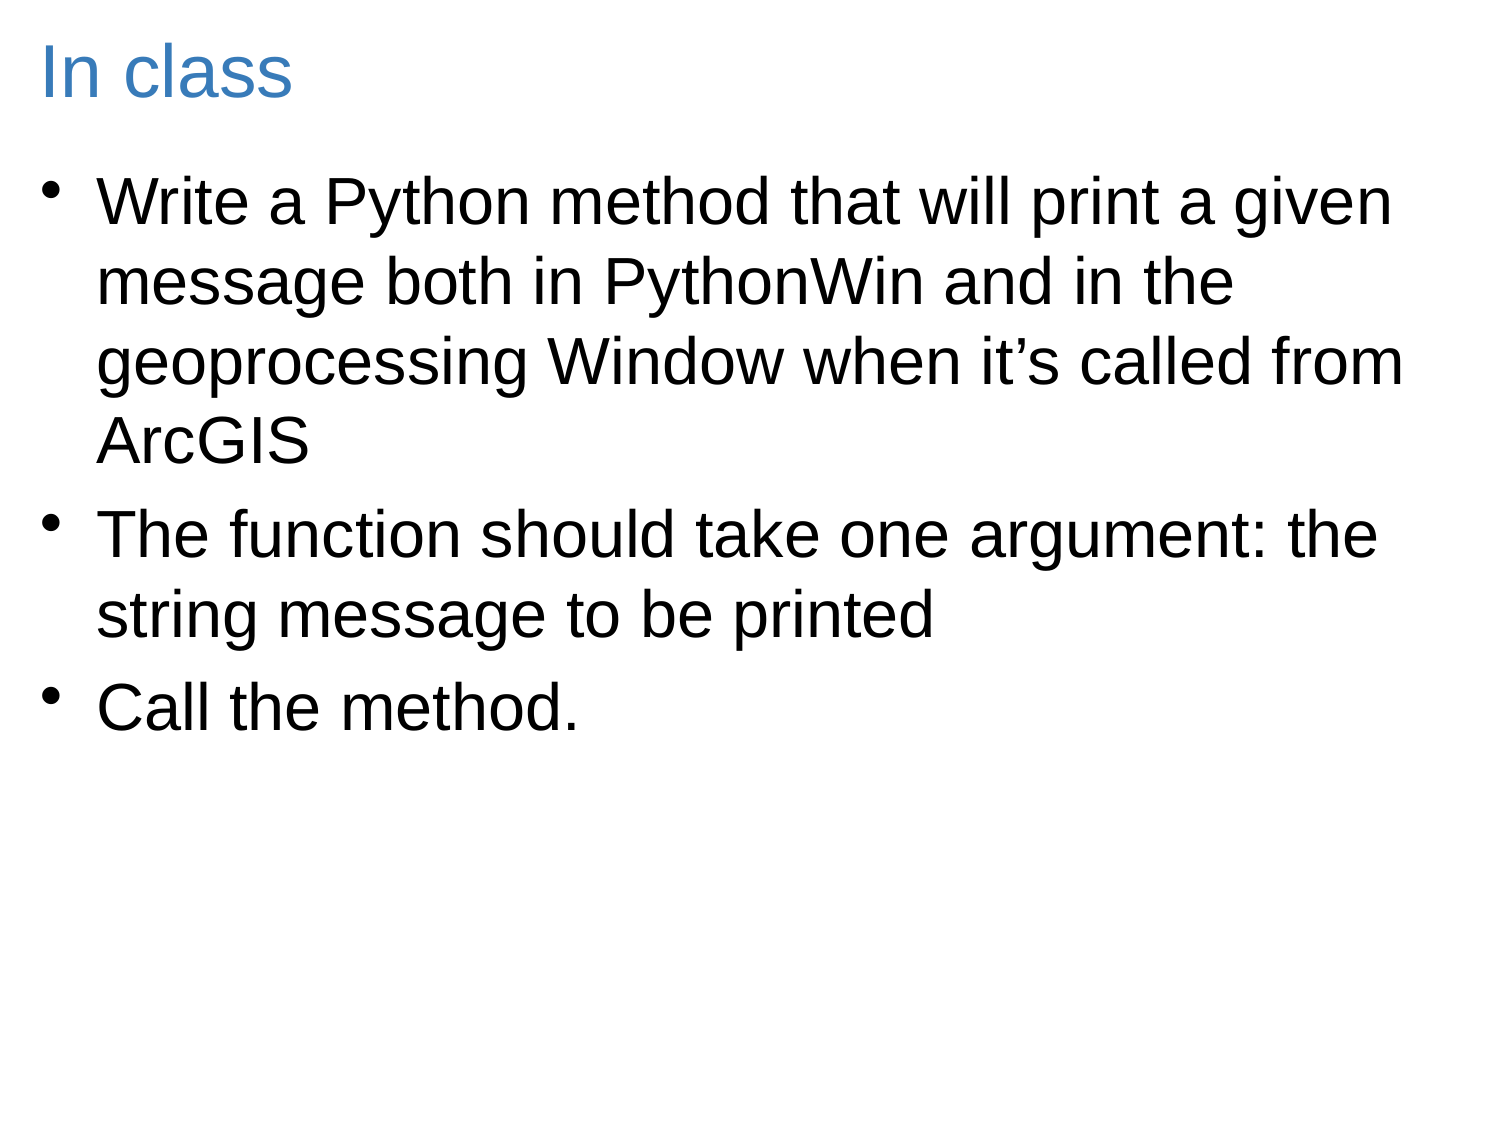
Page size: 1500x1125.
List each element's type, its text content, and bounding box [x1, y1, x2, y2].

title In class [24, 30, 1338, 106]
list Write a Python method that will print a given message both in PythonWin and in the geoprocessing Window when it’s called from ArcGIS The function should take one argument: the string message to be printed Call the method. [24, 149, 1450, 1038]
